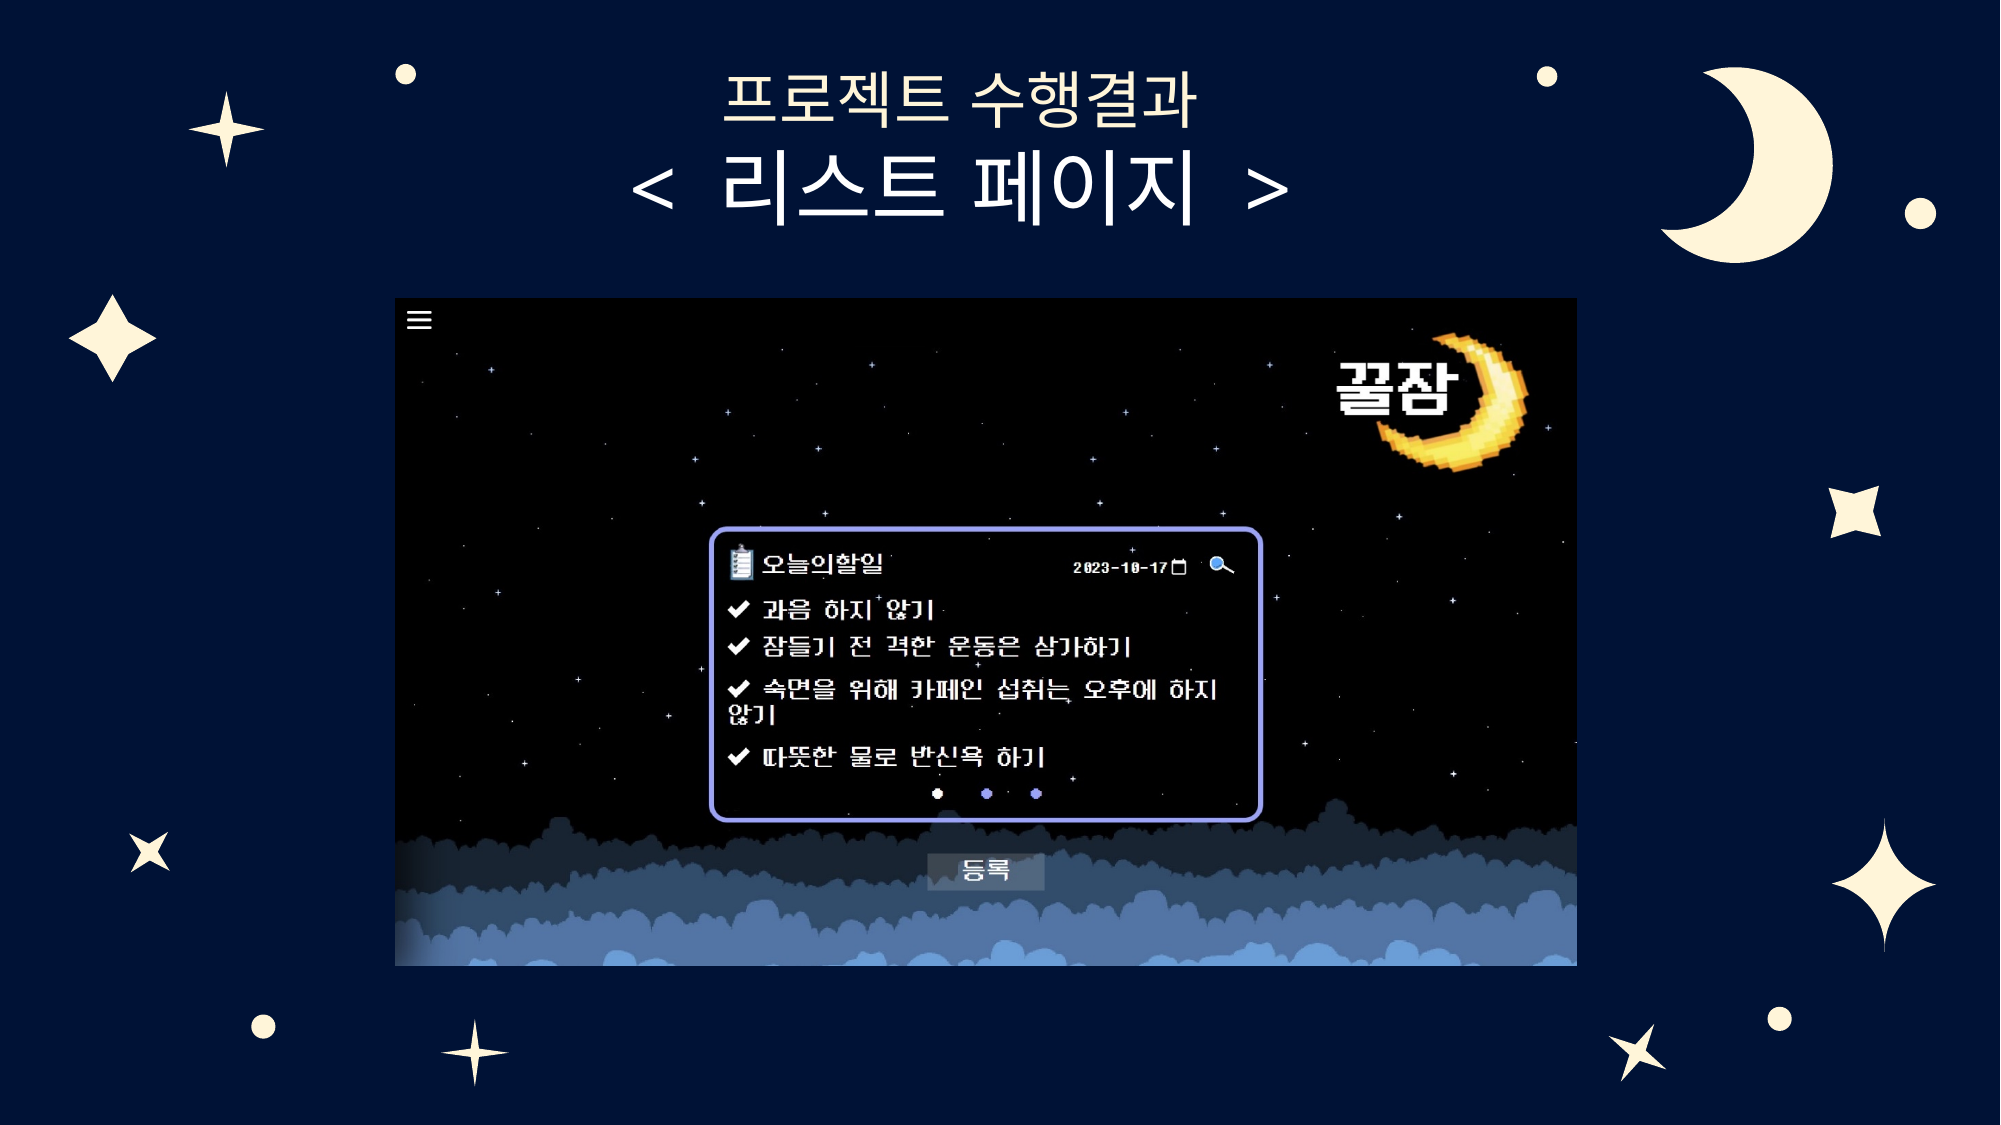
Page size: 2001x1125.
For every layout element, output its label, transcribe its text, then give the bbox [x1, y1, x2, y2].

text_box [1903, 196, 1938, 231]
text_box [1658, 66, 1834, 264]
text_box [66, 292, 159, 385]
text_box 프로젝트 수행결과 < 리스트 페이지 > [386, 53, 1536, 244]
text_box [126, 828, 173, 876]
text_box [1826, 484, 1883, 540]
text_box [440, 1018, 509, 1087]
text_box [188, 91, 265, 168]
text_box [250, 1013, 277, 1040]
picture [395, 298, 1577, 966]
text_box [1535, 65, 1559, 88]
text_box [1608, 1023, 1668, 1083]
text_box [1766, 1005, 1793, 1032]
text_box [1828, 817, 1937, 954]
